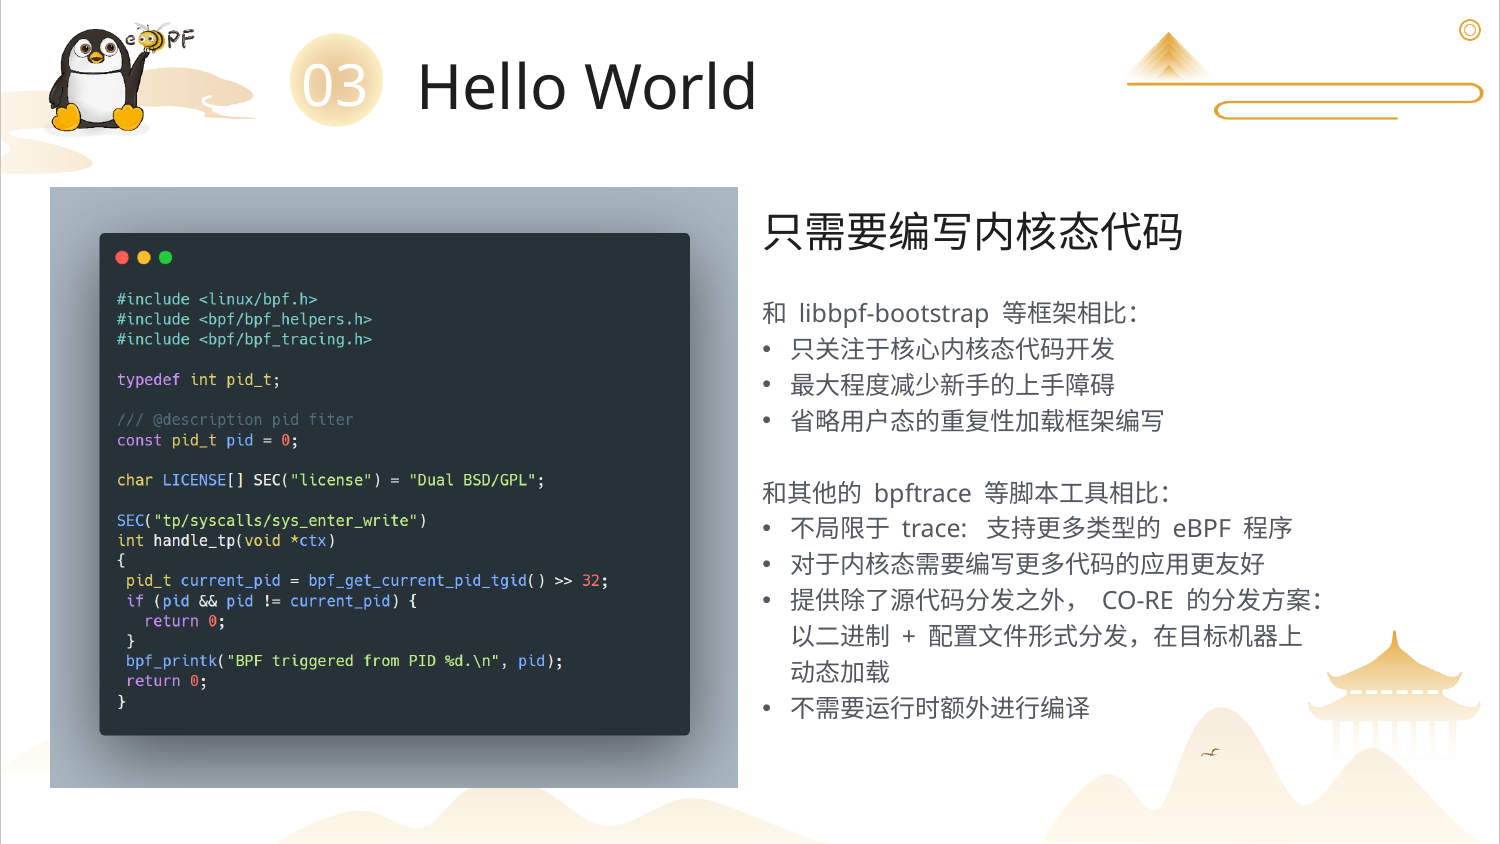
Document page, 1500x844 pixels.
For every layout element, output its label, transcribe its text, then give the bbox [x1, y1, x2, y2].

text_box 03 [287, 40, 408, 126]
text_box Hello World [415, 45, 1370, 126]
text_box 只需要编写内核态代码 和 libbpf-bootstrap 等框架相比： 只关注于核心内核态代码开发 最大程度减少新手的上手障碍 省略用户态的重复性加载框架编写 和其他的 bpftrace 等脚本工具相比： 不局限于 trace: 支持更多类型的 eBPF 程序 对于内核态需要编写更多代码的应用更友好 提供除了源代码分发之外， CO-RE 的分发方案：以二进制 + 配置文件形式分发，在目标机器上动态加载 不需要运行时额外进行编译 [762, 195, 1329, 320]
picture [0, 0, 1500, 844]
